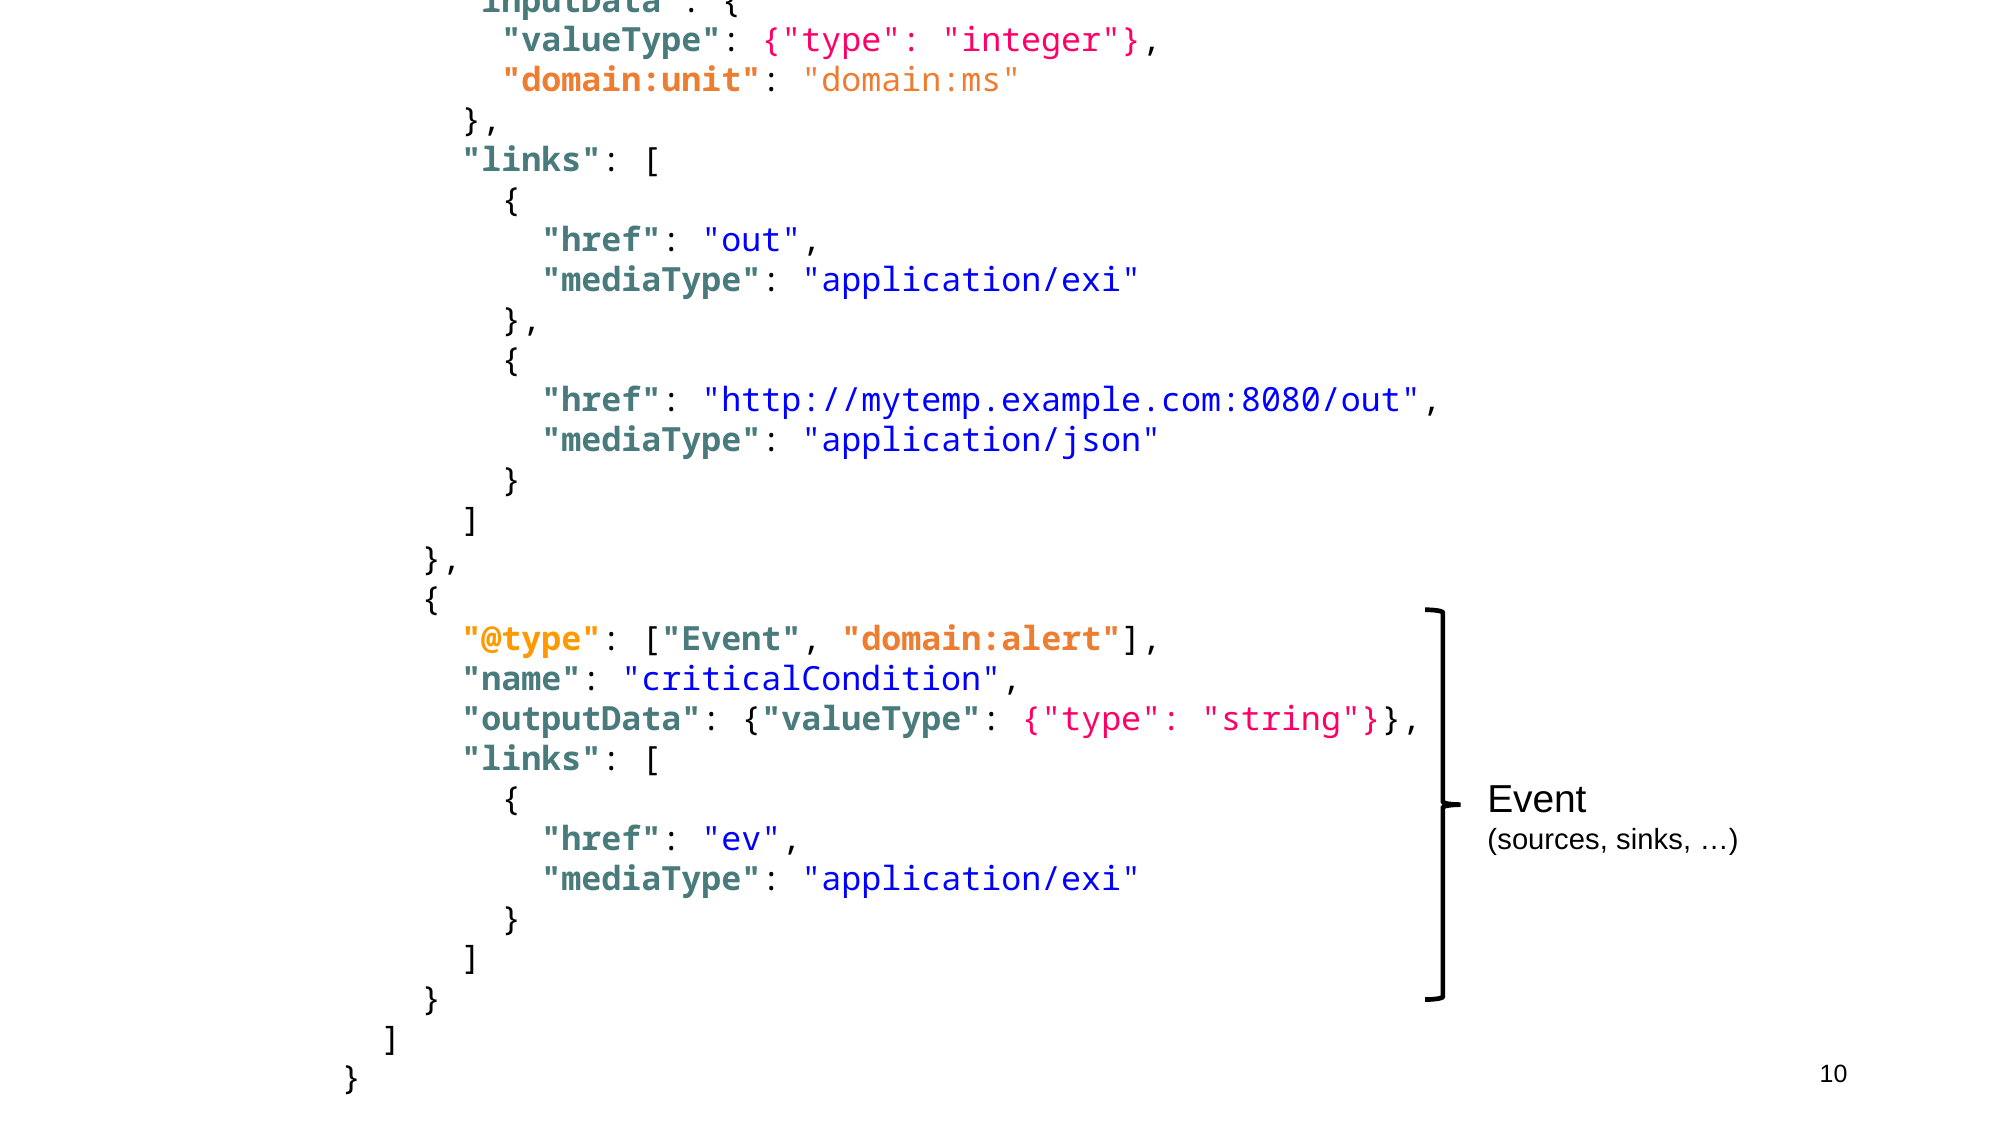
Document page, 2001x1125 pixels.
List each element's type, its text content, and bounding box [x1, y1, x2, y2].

text_box Event (sources, sinks, …) [1472, 766, 1754, 864]
text_box [1425, 609, 1461, 1001]
slide_number 10 [1412, 1042, 1863, 1103]
text_box { "@context": [ "http://w3c.github.io/wot/w3c-wot-td-context.jsonld", { "domain": "http://example.org/actuator#" } ], "@type": "Thing", "name": "MyLEDThing", "base": "coap://myled.example.com:5683/", "security": { "cat": "token:jwt", "alg": "HS256", "as": "https://authority-issuing.example.org" }, "interaction": [ { "@type": ["Property", "domain:onOffStatus"], "name": "status", "outputData": {"valueType": {"type": "boolean"}}, "writable": true, "links": [ { "href": "pwr", "mediaType": "application/exi" }, { "href": "http://mytemp.example.com:8080/status", "mediaType": "application/json" } ] }, { "@type": ["Action", "domain:fadeIn"], "name": "fadeIn", "inputData": { "valueType": {"type": "integer"}, "domain:unit": "domain:ms" }, "links": [ { "href": "in", "mediaType": "application/exi" }, { "href": "http://mytemp.example.com:8080/in", "mediaType": "application/json" } ] }, { "@type": ["Action", "domain:fadeOut"], "name": "fadeOut", "inputData": { "valueType": {"type": "integer"}, "domain:unit": "domain:ms" }, "links": [ { "href": "out", "mediaType": "application/exi" }, { "href": "http://mytemp.example.com:8080/out", "mediaType": "application/json" } ] }, { "@type": ["Event", "domain:alert"], "name": "criticalCondition", "outputData": {"valueType": {"type": "string"}}, "links": [ { "href": "ev", "mediaType": "application/exi" } ] } ] } [326, 0, 1674, 1104]
